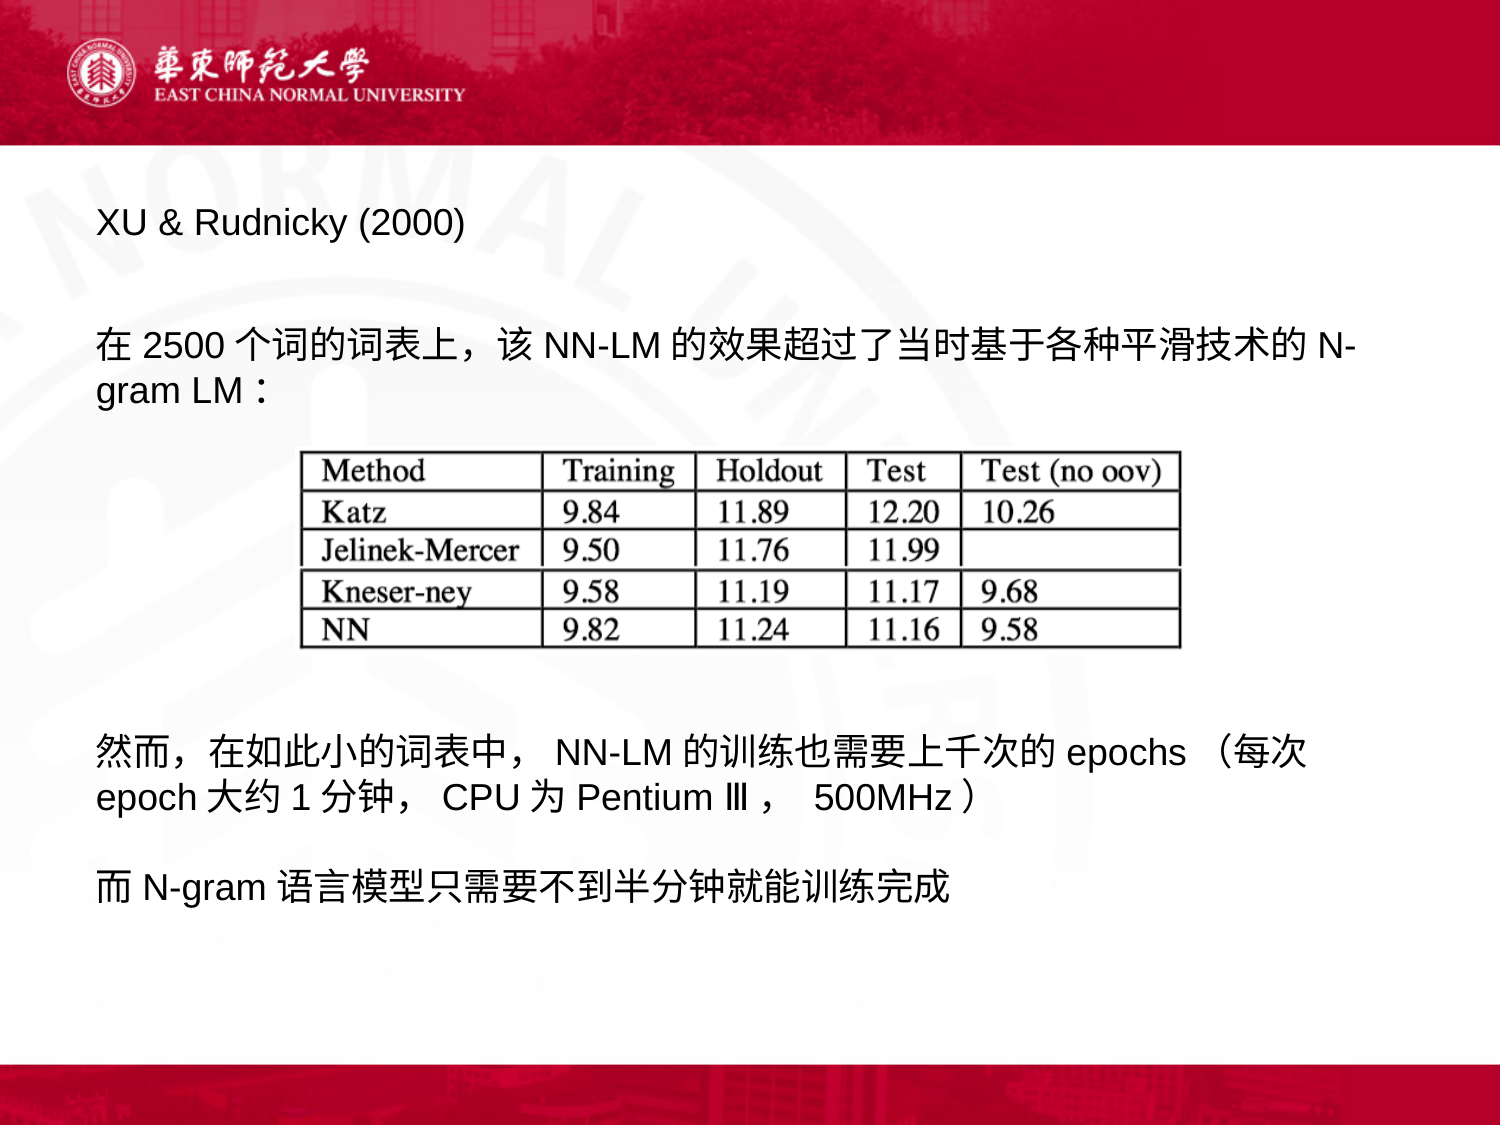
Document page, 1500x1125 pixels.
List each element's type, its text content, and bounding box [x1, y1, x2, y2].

text_box 然而，在如此小的词表中，NN-LM的训练也需要上千次的epochs（每次epoch大约1分钟，CPU为Pentium Ⅲ， 500MHz） 而N-gram语言模型只需要不到半分钟就能训练完成 [81, 720, 1400, 915]
text_box 在2500个词的词表上，该NN-LM的效果超过了当时基于各种平滑技术的N-gram LM： [81, 314, 1400, 419]
picture [0, 0, 1500, 1125]
text_box XU & Rudnicky (2000) [81, 190, 498, 251]
